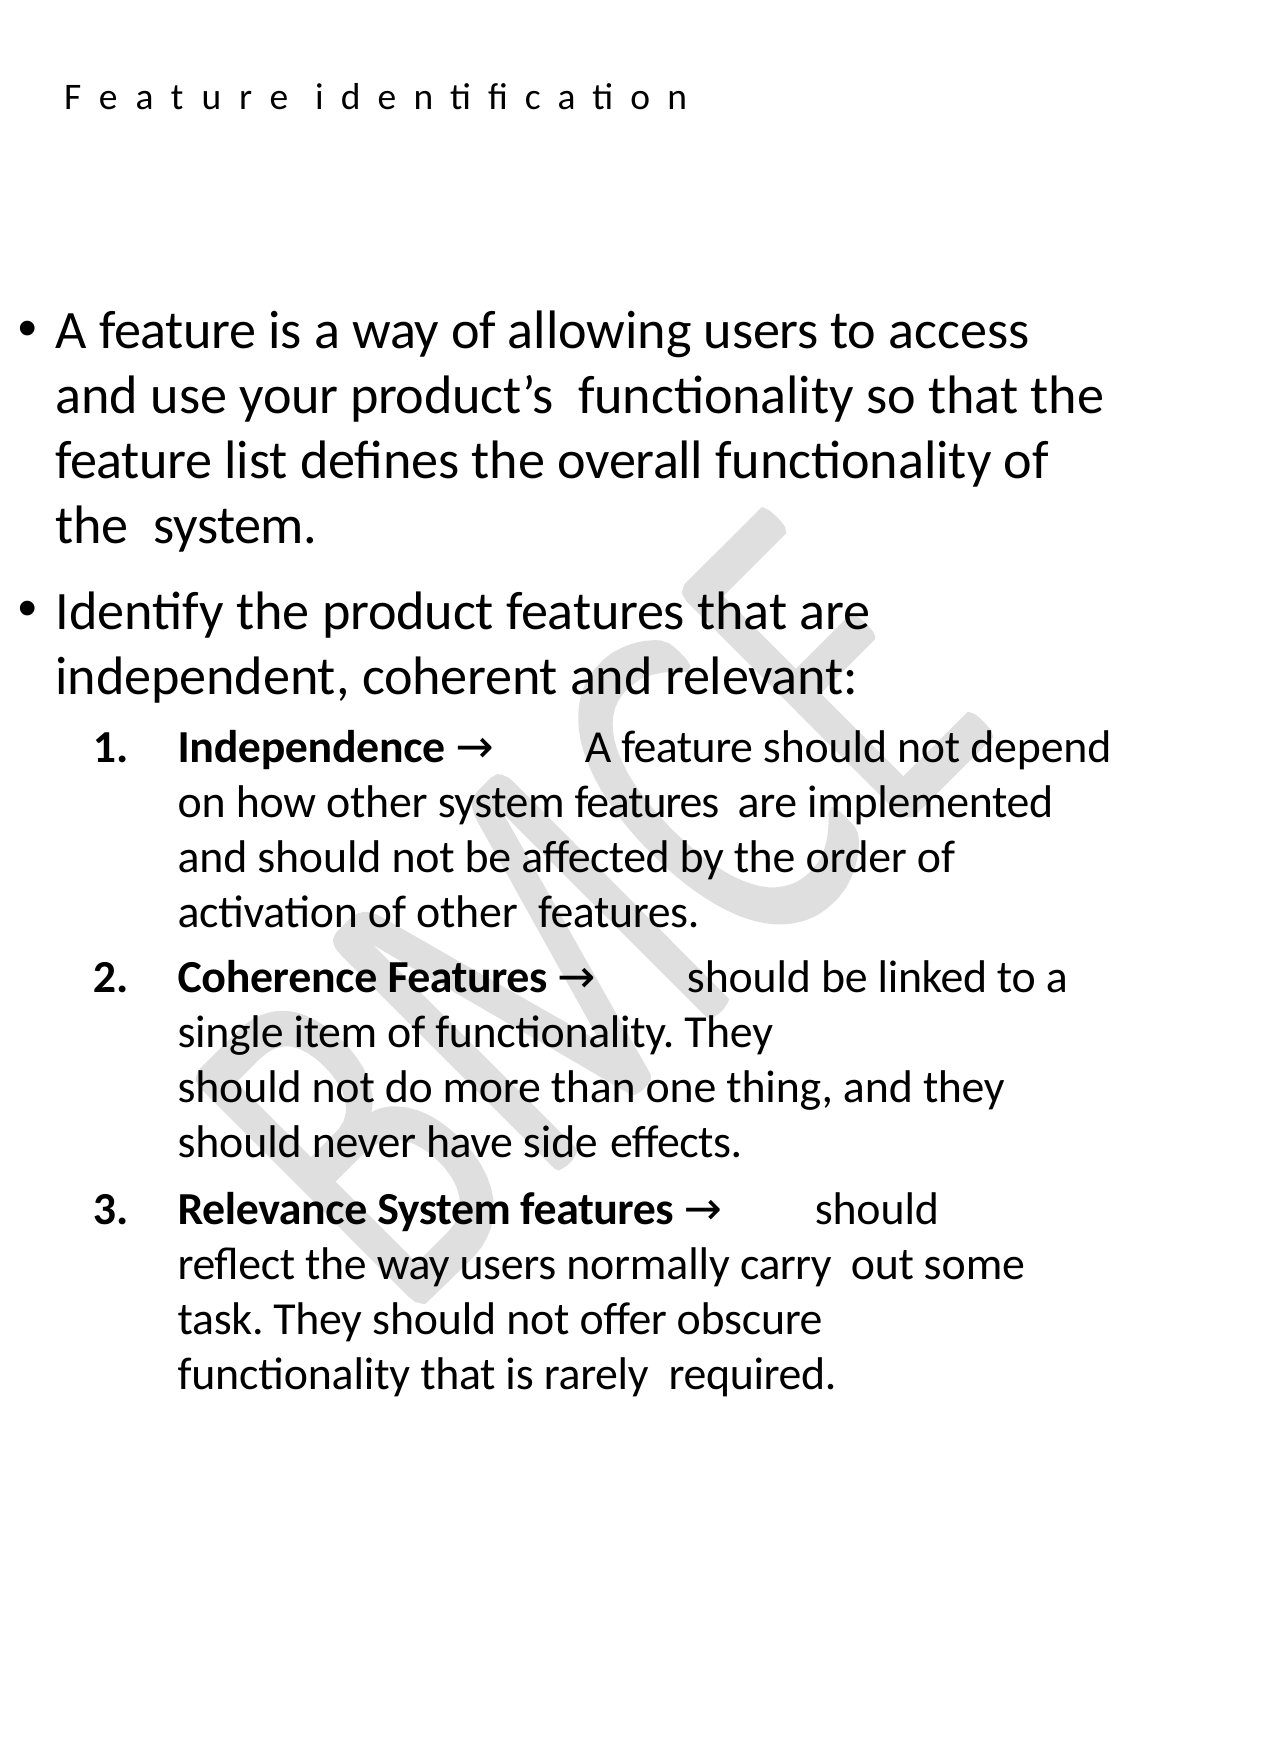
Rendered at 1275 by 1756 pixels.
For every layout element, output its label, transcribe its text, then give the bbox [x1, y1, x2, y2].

title Feature identification [62, 70, 1180, 366]
text_box A feature is a way of allowing users to access and use your product’s functionality so that the feature list defines the overall functionality of the system. Identify the product features that are independent, coherent and relevant: Independence → A feature should not depend on how other system features are implemented and should not be affected by the order of activation of other features. Coherence Features → should be linked to a single item of functionality. They should not do more than one thing, and they should never have side effects. Relevance System features → should reflect the way users normally carry out some task. They should not offer obscure functionality that is rarely required. [15, 292, 1135, 1399]
